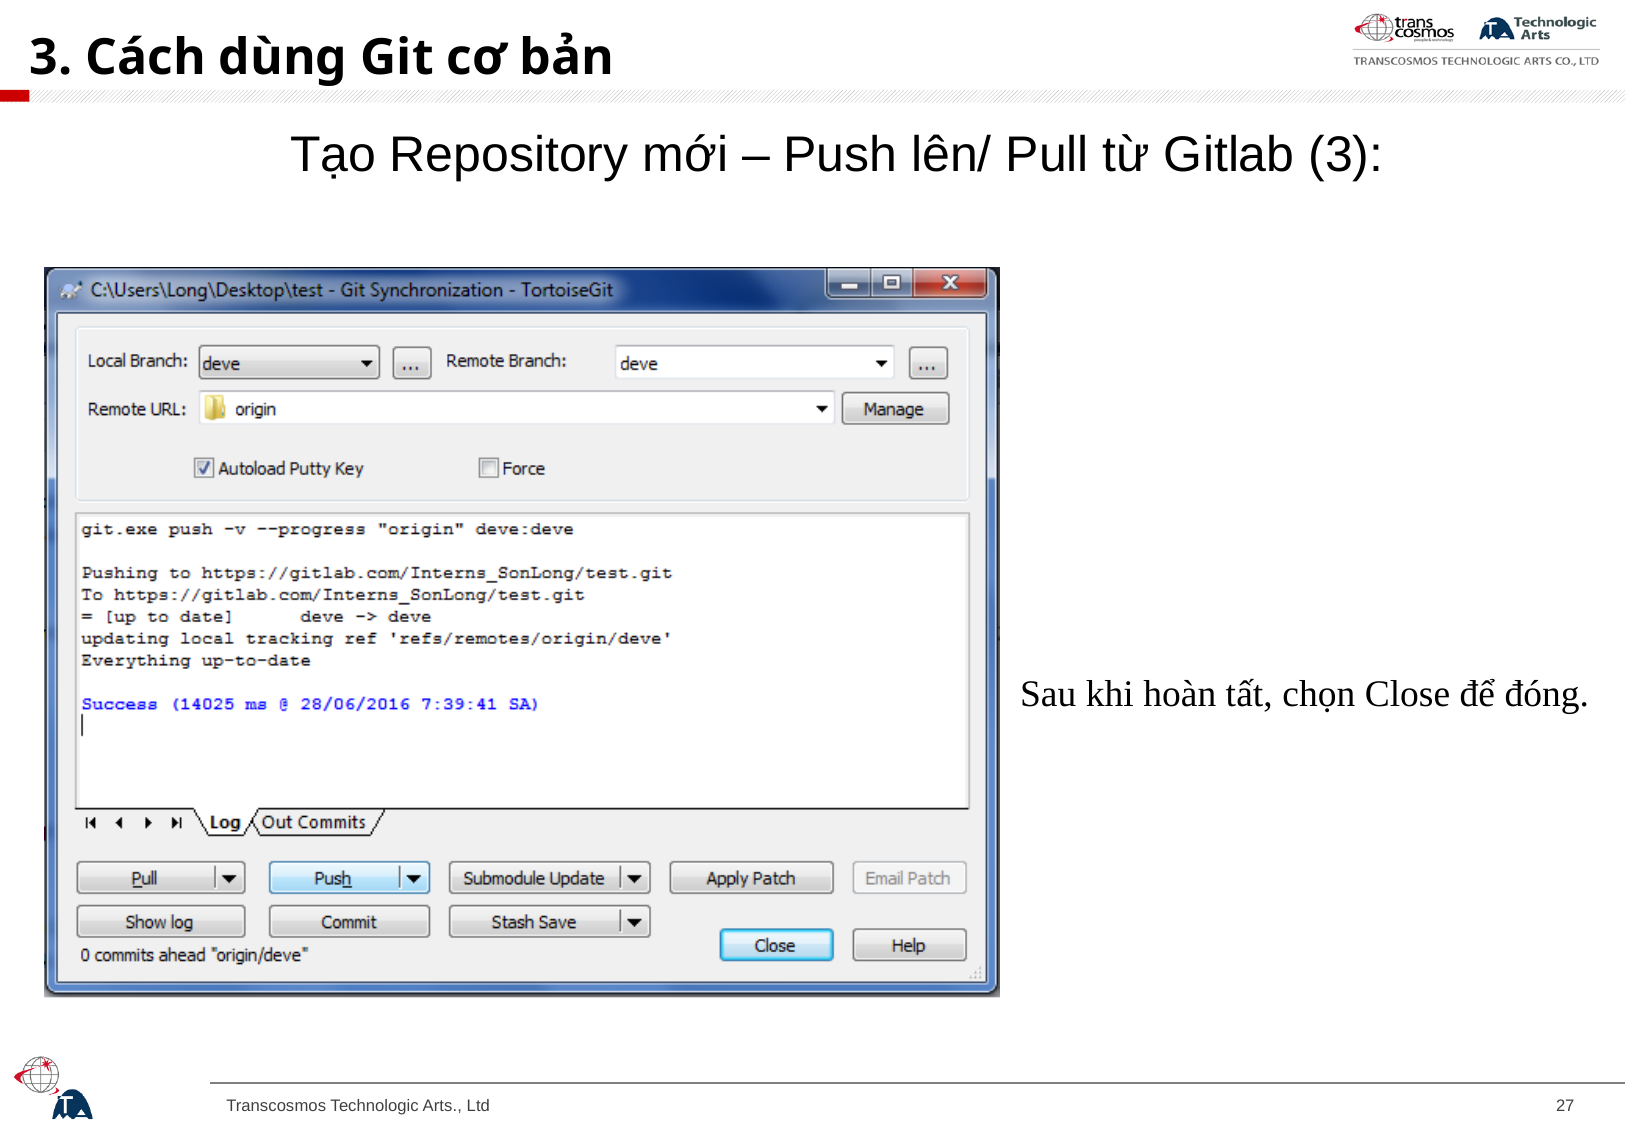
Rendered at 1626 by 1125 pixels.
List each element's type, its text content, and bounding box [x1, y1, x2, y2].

picture [1351, 12, 1616, 79]
picture [44, 266, 1000, 999]
text_box Sau khi hoàn tất, chọn Close để đóng. [1005, 668, 1625, 714]
picture [14, 1055, 93, 1120]
text_box Tạo Repository mới – Push lên/ Pull từ Gitlab (3): [19, 113, 1581, 189]
title 3. Cách dùng Git cơ bản [19, 25, 670, 90]
